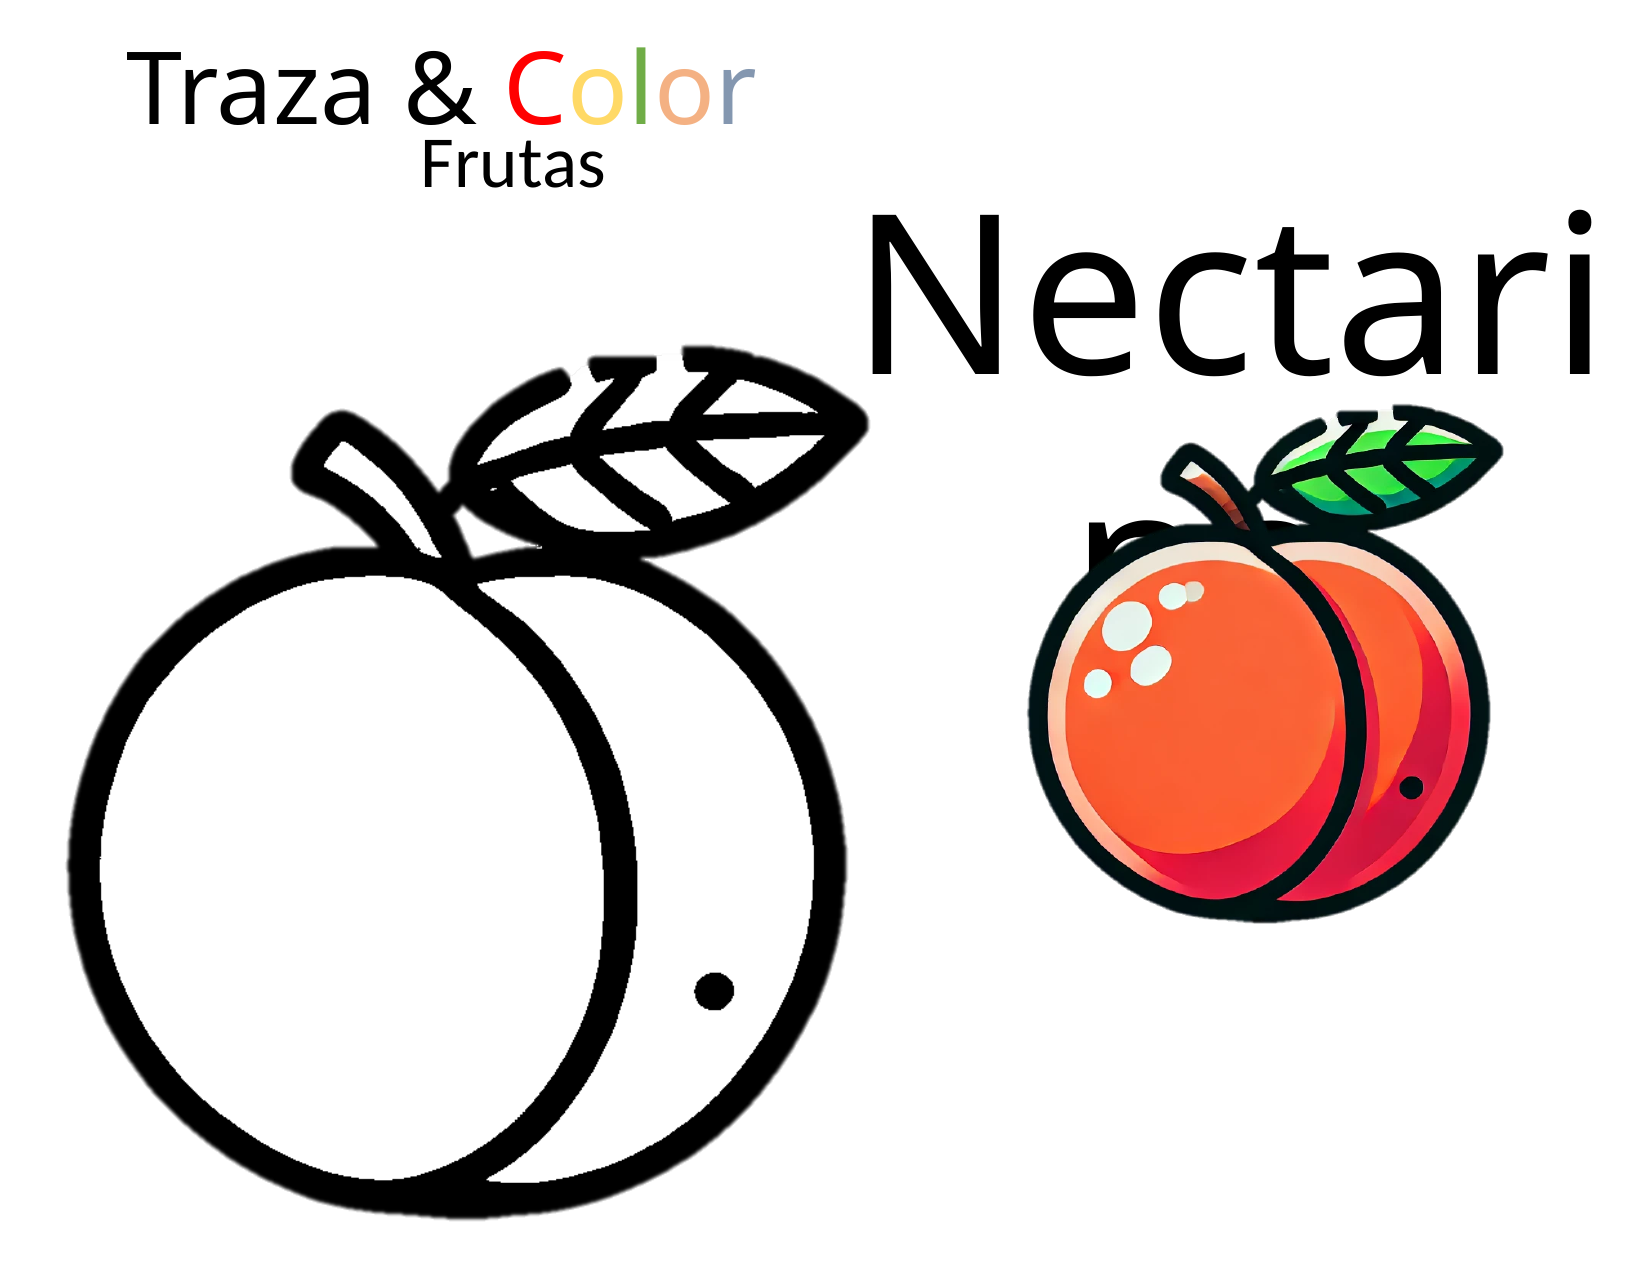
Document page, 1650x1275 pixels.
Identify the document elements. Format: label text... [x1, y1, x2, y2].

picture [0, 251, 1650, 1275]
text_box Traza & Color [111, 16, 916, 152]
text_box Frutas [129, 106, 898, 210]
text_box Nectarina [824, 144, 1636, 348]
